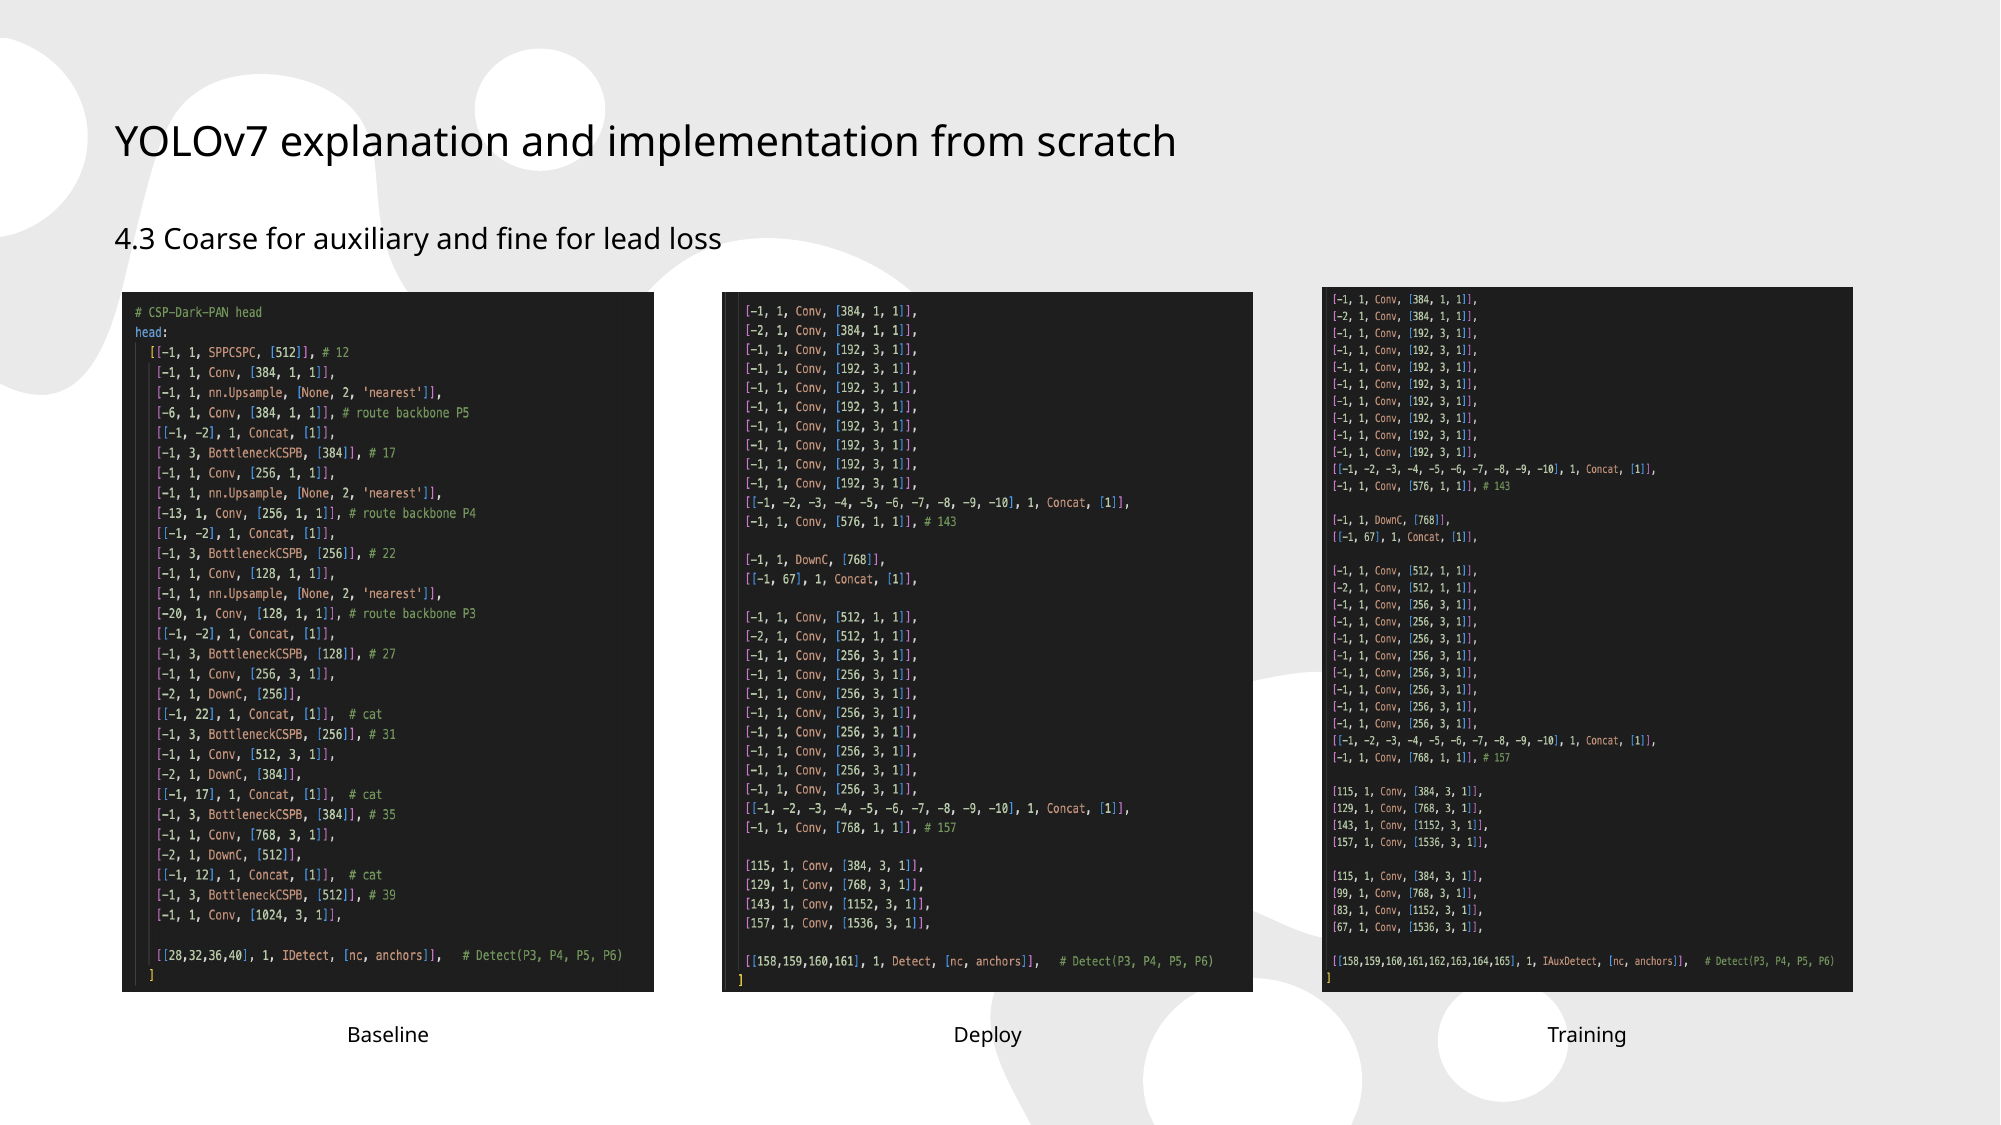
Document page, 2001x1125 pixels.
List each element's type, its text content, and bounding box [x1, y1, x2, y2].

picture [722, 292, 1254, 992]
text_box Deploy [749, 1009, 1227, 1060]
text_box Training [1348, 1009, 1826, 1060]
text_box 4.3 Coarse for auxiliary and fine for lead loss [99, 210, 1900, 266]
text_box Baseline [149, 1009, 627, 1060]
picture [122, 292, 654, 992]
title YOLOv7 explanation and implementation from scratch [99, 91, 1900, 188]
picture [1322, 287, 1853, 992]
